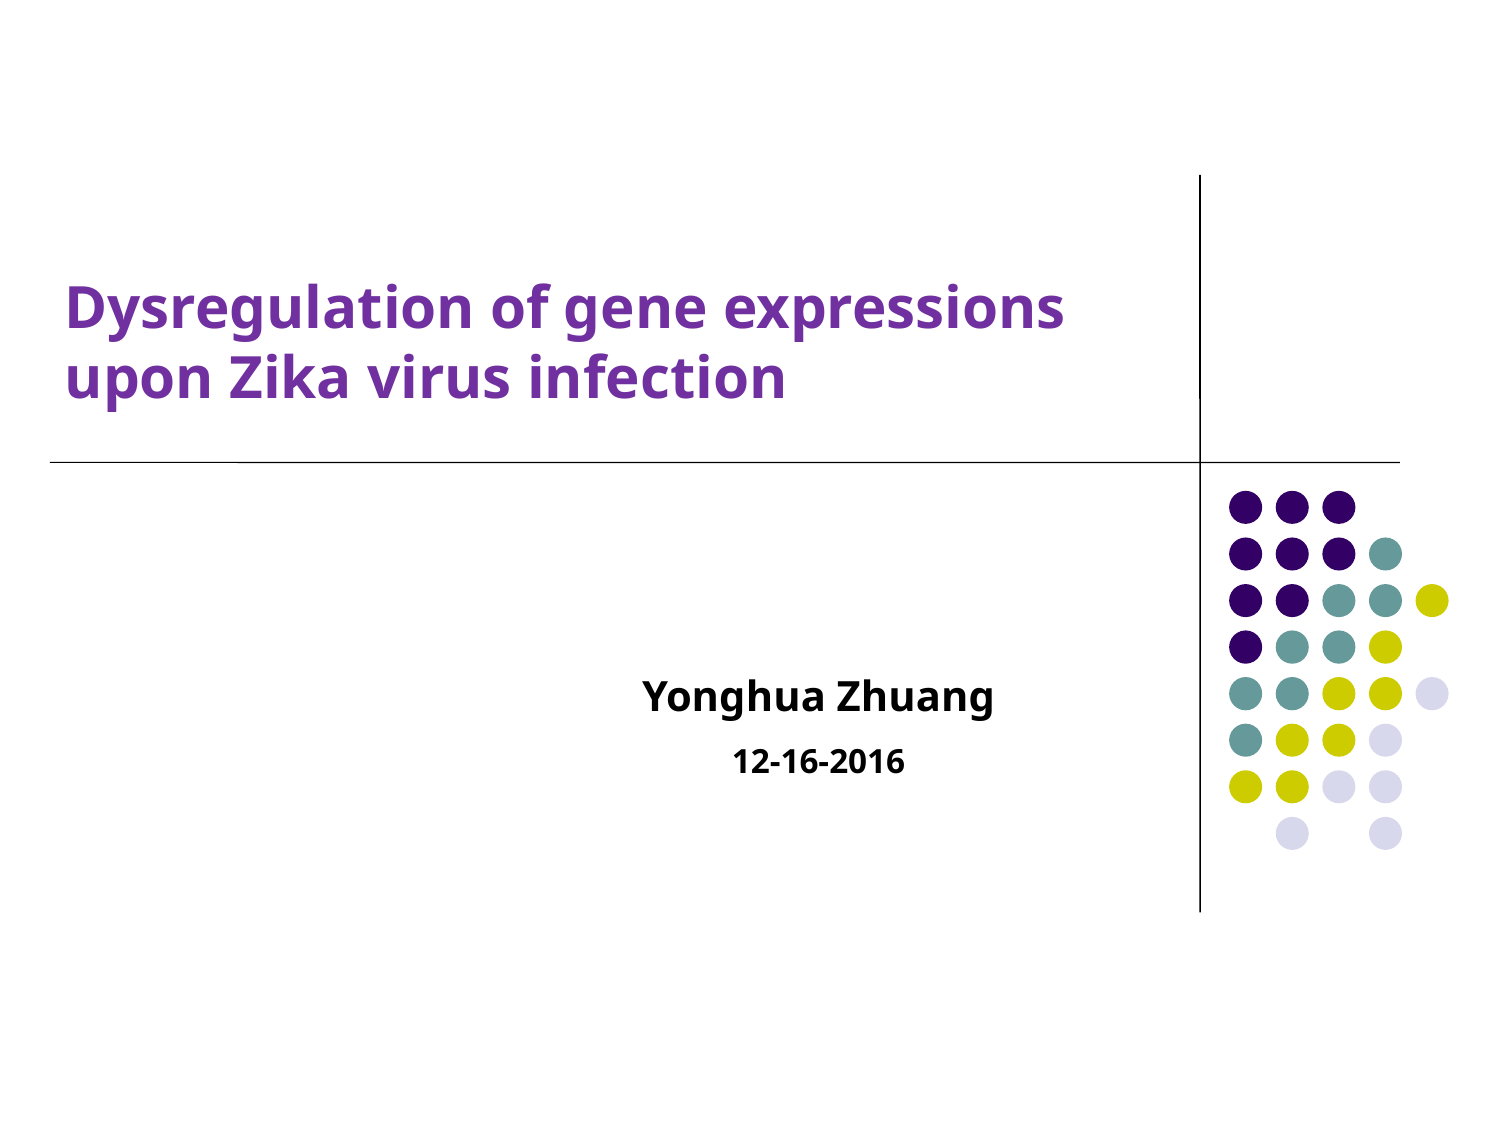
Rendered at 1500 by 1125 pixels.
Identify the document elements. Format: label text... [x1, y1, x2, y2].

text_box Yonghua Zhuang 12-16-2016 [437, 637, 1200, 938]
text_box Dysregulation of gene expressions upon Zika virus infection [49, 262, 1236, 575]
